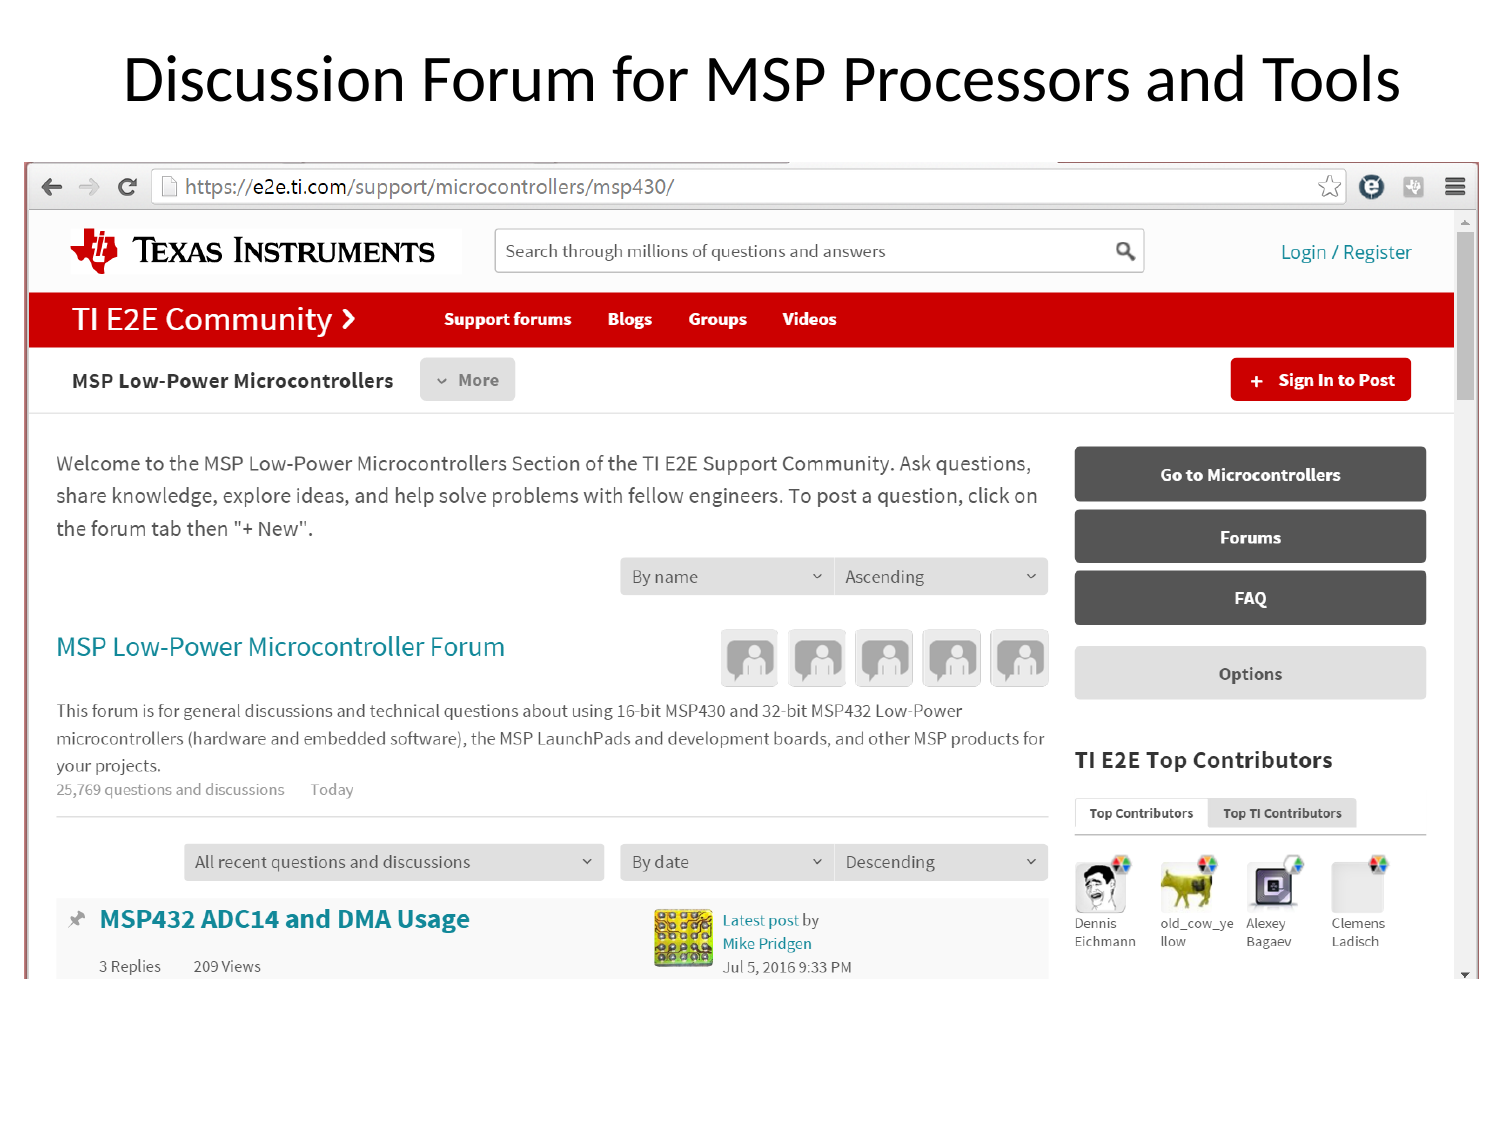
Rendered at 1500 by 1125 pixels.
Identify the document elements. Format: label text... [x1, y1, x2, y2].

title Discussion Forum for MSP Processors and Tools [24, 12, 1500, 138]
picture [24, 162, 1479, 979]
